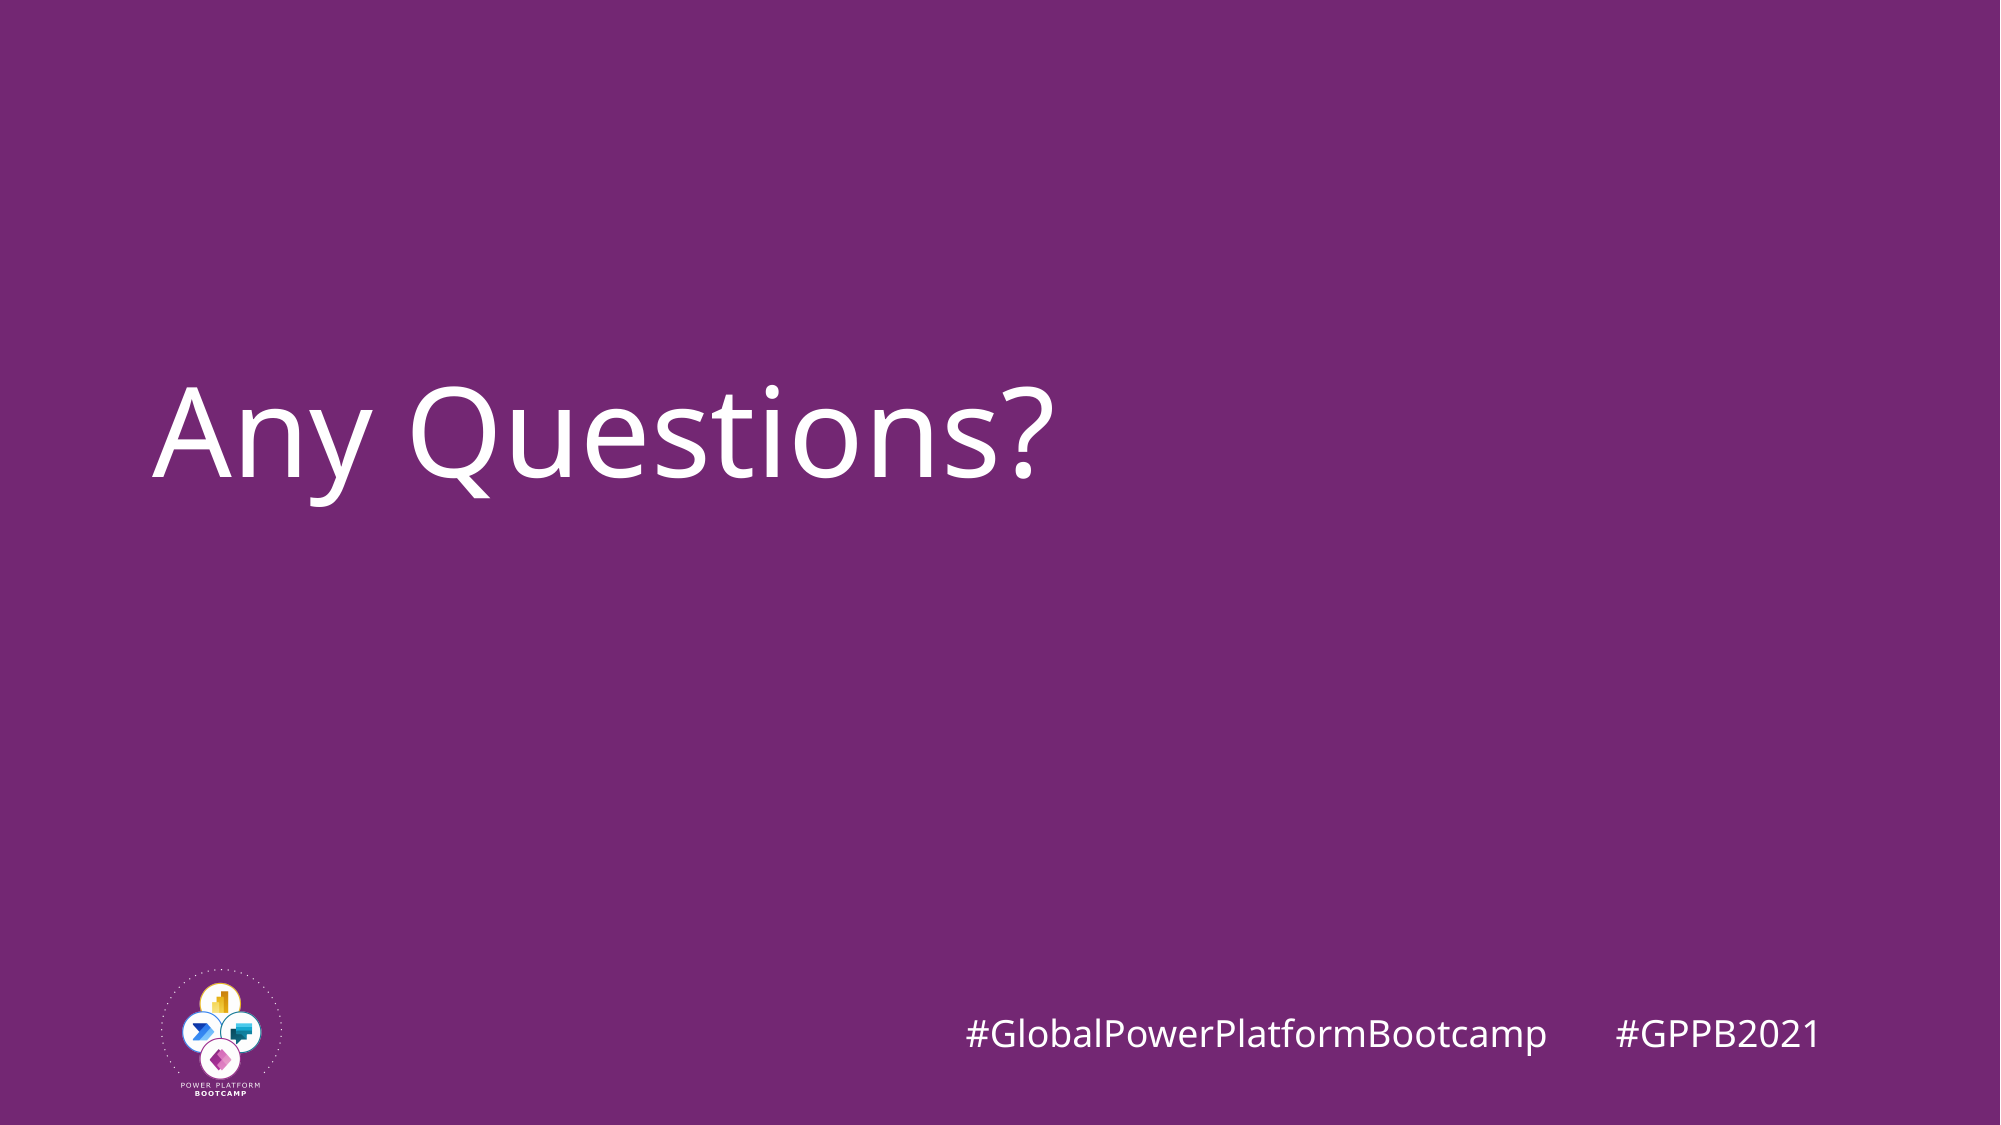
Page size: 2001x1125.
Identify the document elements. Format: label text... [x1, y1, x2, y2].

picture [161, 969, 282, 1096]
title Any Questions? [137, 341, 1755, 532]
